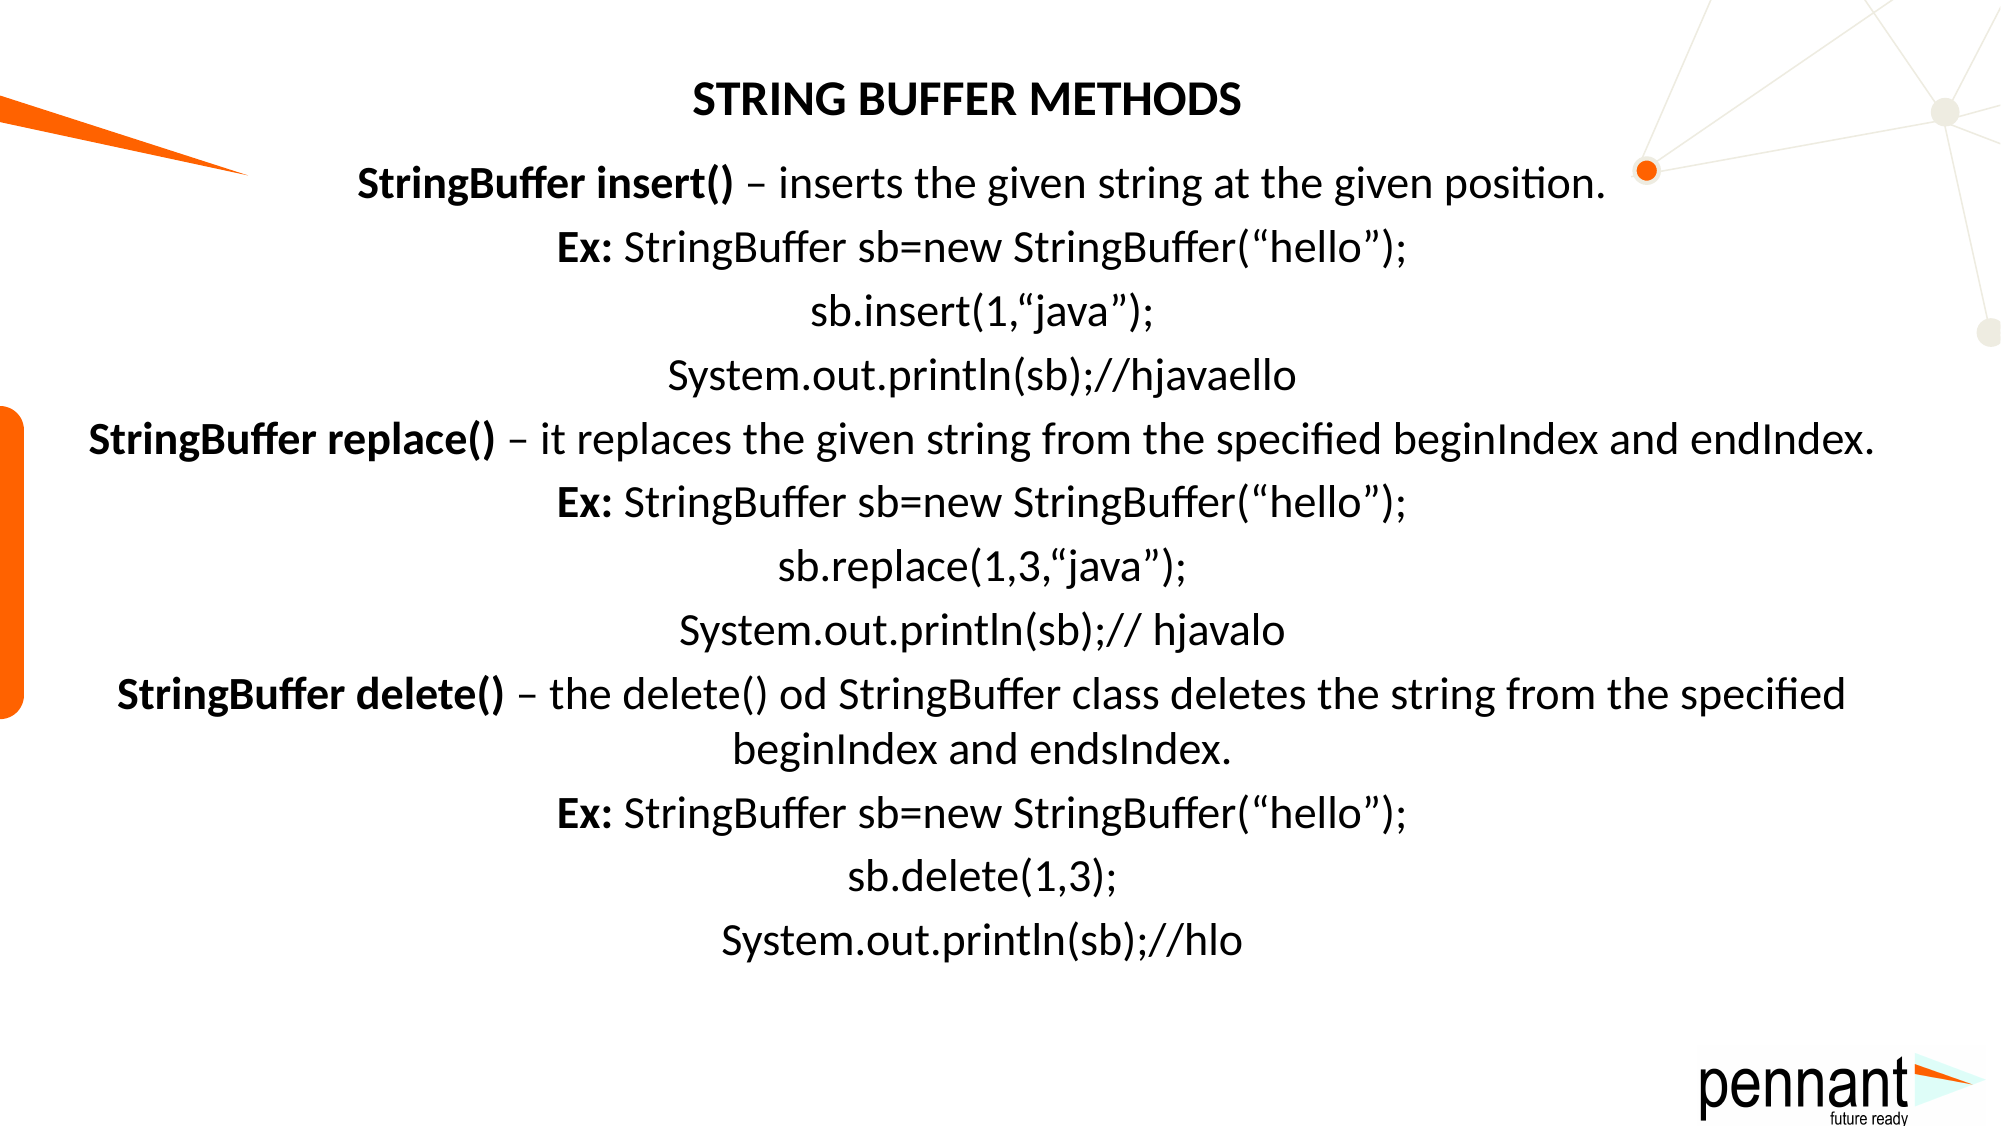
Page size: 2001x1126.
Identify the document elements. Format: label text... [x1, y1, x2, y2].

picture [1697, 1045, 1986, 1126]
list StringBuffer insert() – inserts the given string at the given position. Ex: StringBuffer sb=new StringBuffer(“hello”); sb.insert(1,“java”); System.out.println(sb);//hjavaello StringBuffer replace() – it replaces the given string from the specified beginIndex and endIndex. Ex: StringBuffer sb=new StringBuffer(“hello”); sb.replace(1,3,“java”); System.out.println(sb);// hjavalo StringBuffer delete() – the delete() od StringBuffer class deletes the string from the specified beginIndex and endsIndex. Ex: StringBuffer sb=new StringBuffer(“hello”); sb.delete(1,3); System.out.println(sb);//hlo [67, 145, 1898, 1036]
title STRING BUFFER METHODS [67, 45, 1868, 145]
